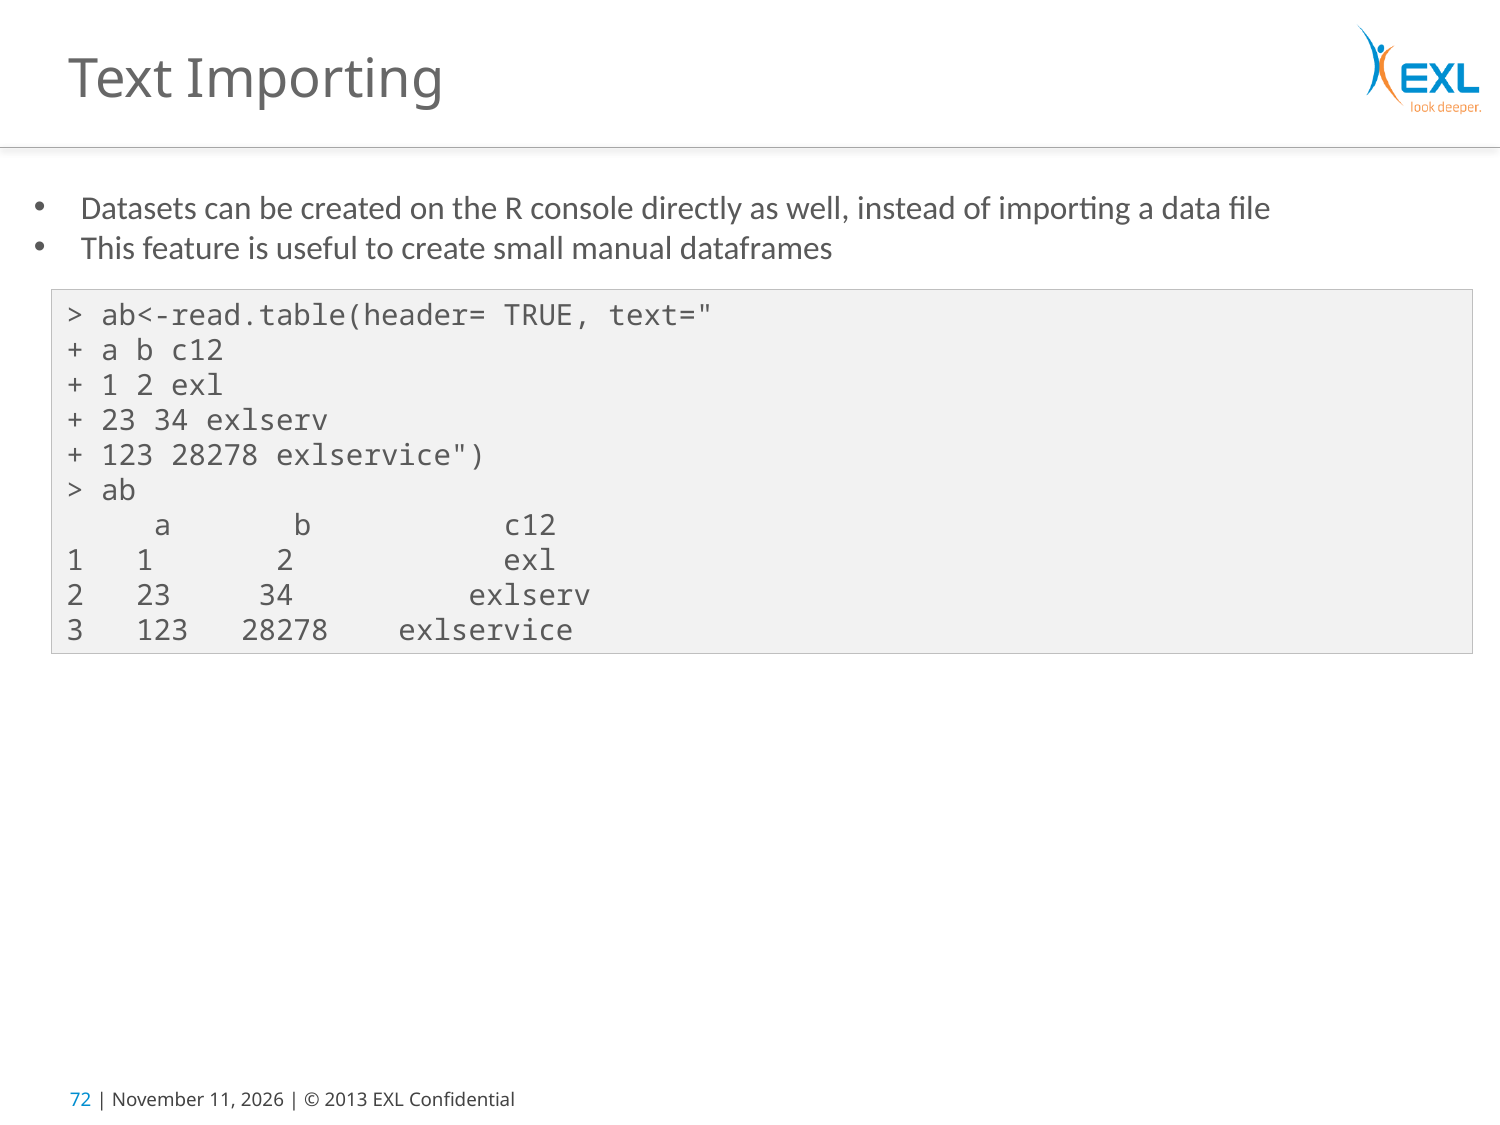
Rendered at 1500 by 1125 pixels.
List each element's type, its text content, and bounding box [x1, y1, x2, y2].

text_box Datasets can be created on the R console directly as well, instead of importing a data file This feature is useful to create small manual dataframes [19, 179, 1473, 753]
title Text Importing [53, 6, 1478, 154]
text_box > ab<-read.table(header= TRUE, text=" + a b c12 + 1 2 exl + 23 34 exlserv + 123 28278 exlservice") > ab a b c12 1 1 2 exl 2 23 34 exlserv 3 123 28278 exlservice [51, 289, 1473, 654]
picture [1478, 19, 1488, 121]
